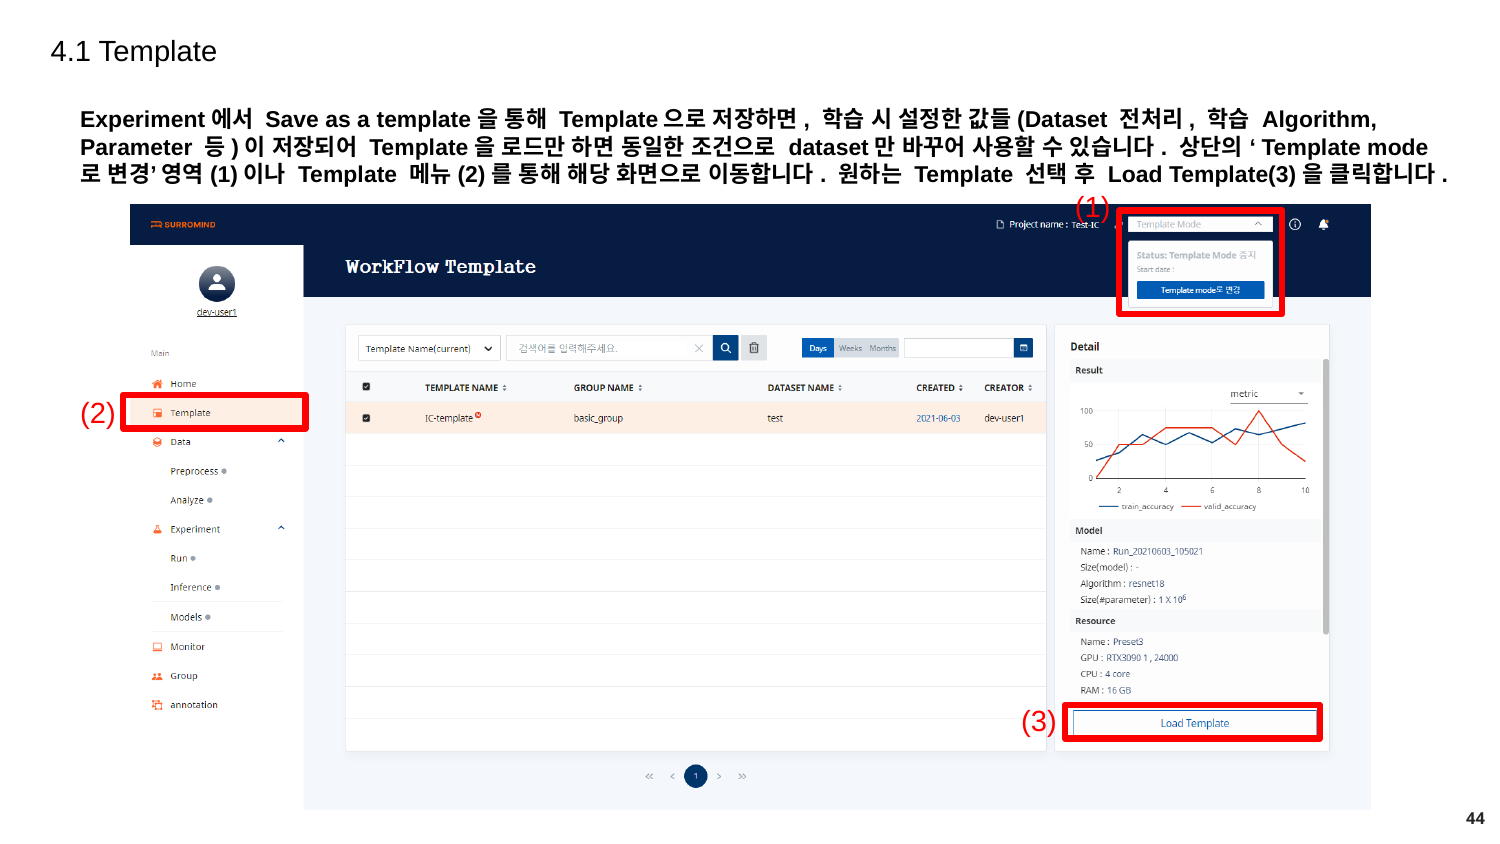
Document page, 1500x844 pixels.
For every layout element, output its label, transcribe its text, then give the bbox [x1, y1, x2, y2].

text_box (2) [65, 378, 125, 444]
picture [130, 204, 1371, 811]
text_box Experiment에서 Save as a template을 통해 Template으로 저장하면, 학습 시 설정한 값들(Dataset 전처리, 학습 Algorithm, Parameter 등)이 저장되어 Template을 로드만 하면 동일한 조건으로 dataset만 바꾸어 사용할 수 있습니다. 상단의 ‘Template mode로 변경’ 영역(1)이나 Template 메뉴(2)를 통해 해당 화면으로 이동합니다. 원하는 Template 선택 후 Load Template(3)을 클릭합니다. [65, 97, 1469, 195]
slide_number 44 [1162, 796, 1500, 842]
text_box (1) [1059, 172, 1133, 202]
text_box 4.1 Template [35, 7, 1340, 76]
